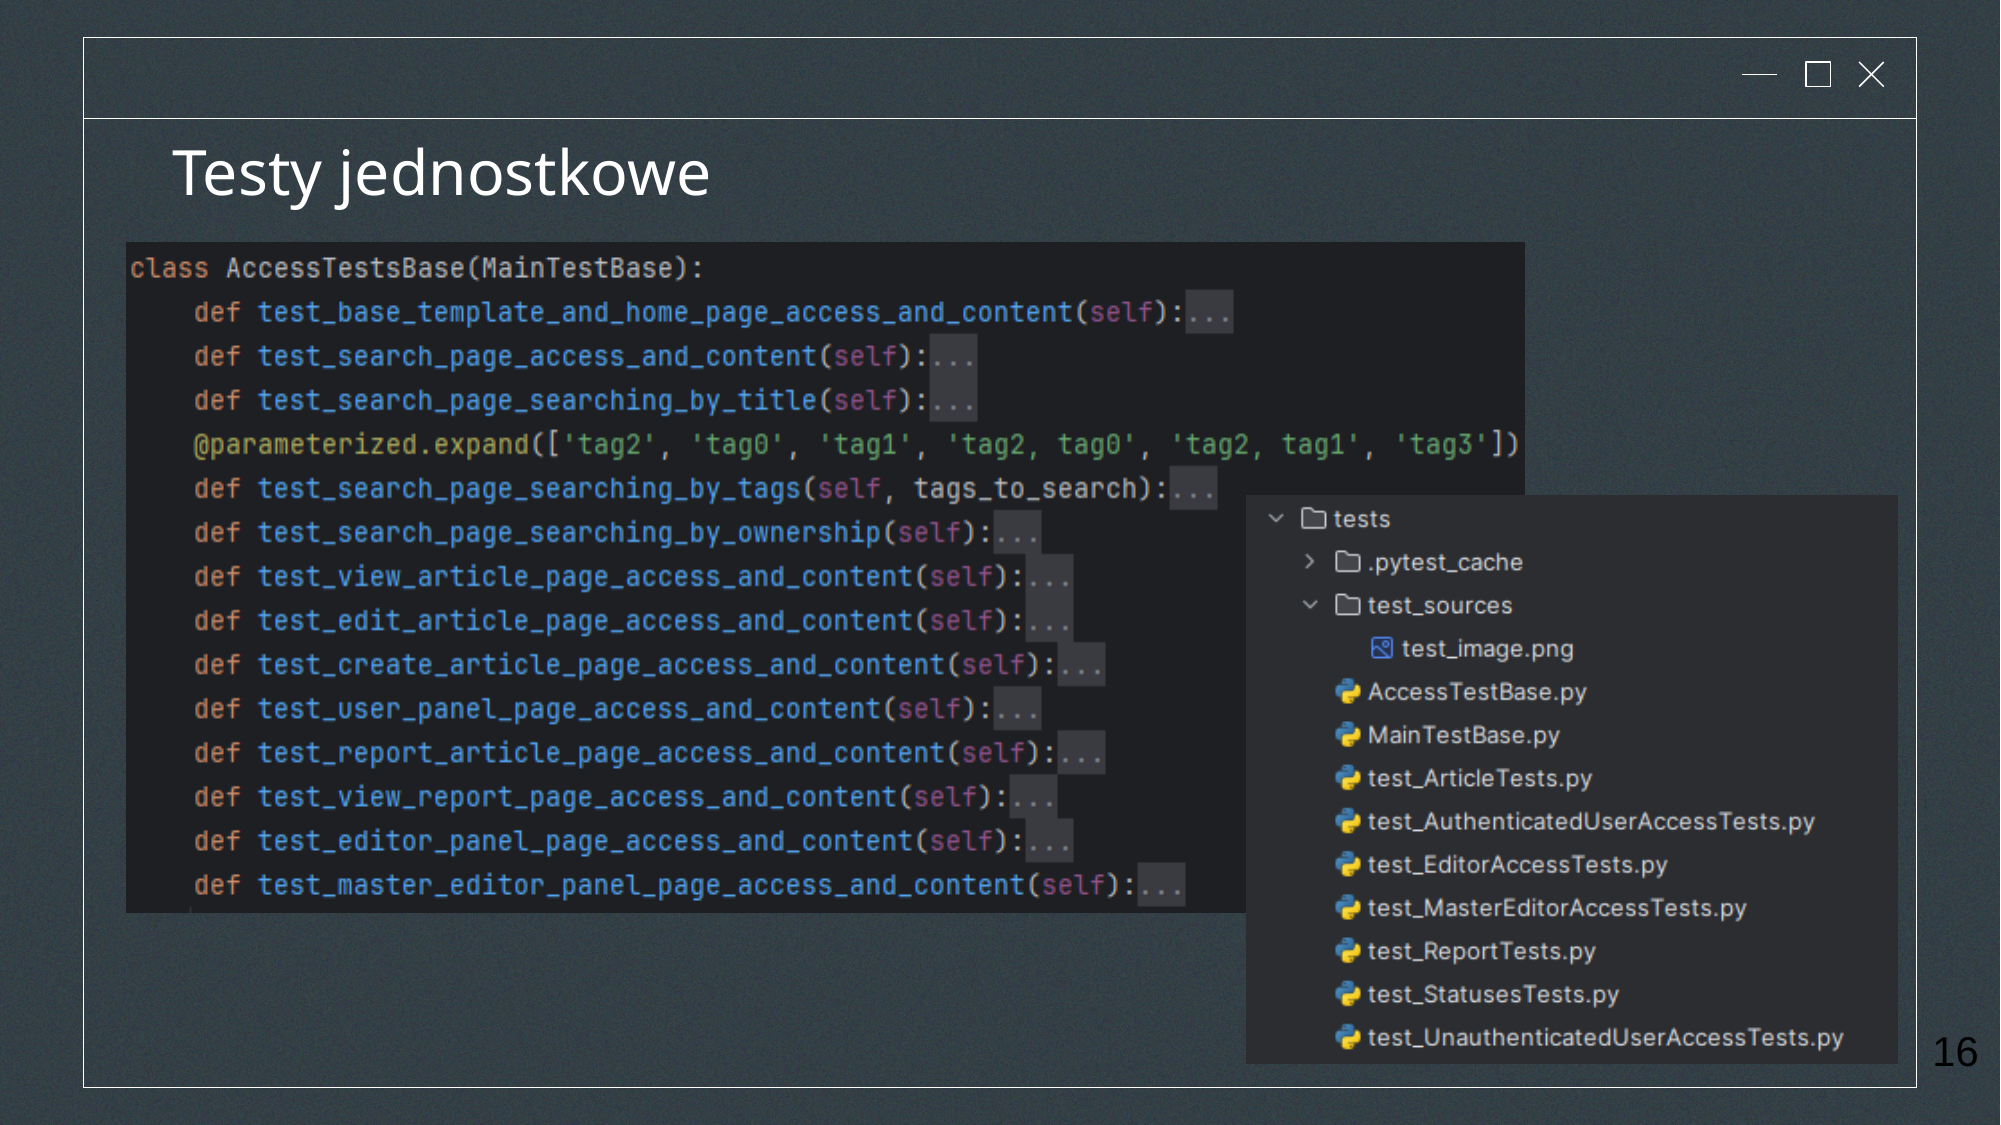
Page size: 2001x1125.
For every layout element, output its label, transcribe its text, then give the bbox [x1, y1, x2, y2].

title Testy jednostkowe [157, 117, 1843, 243]
picture [84, 38, 1916, 118]
picture [0, 0, 2000, 1125]
picture [84, 119, 1916, 1087]
text_box 16 [1917, 1017, 2000, 1123]
